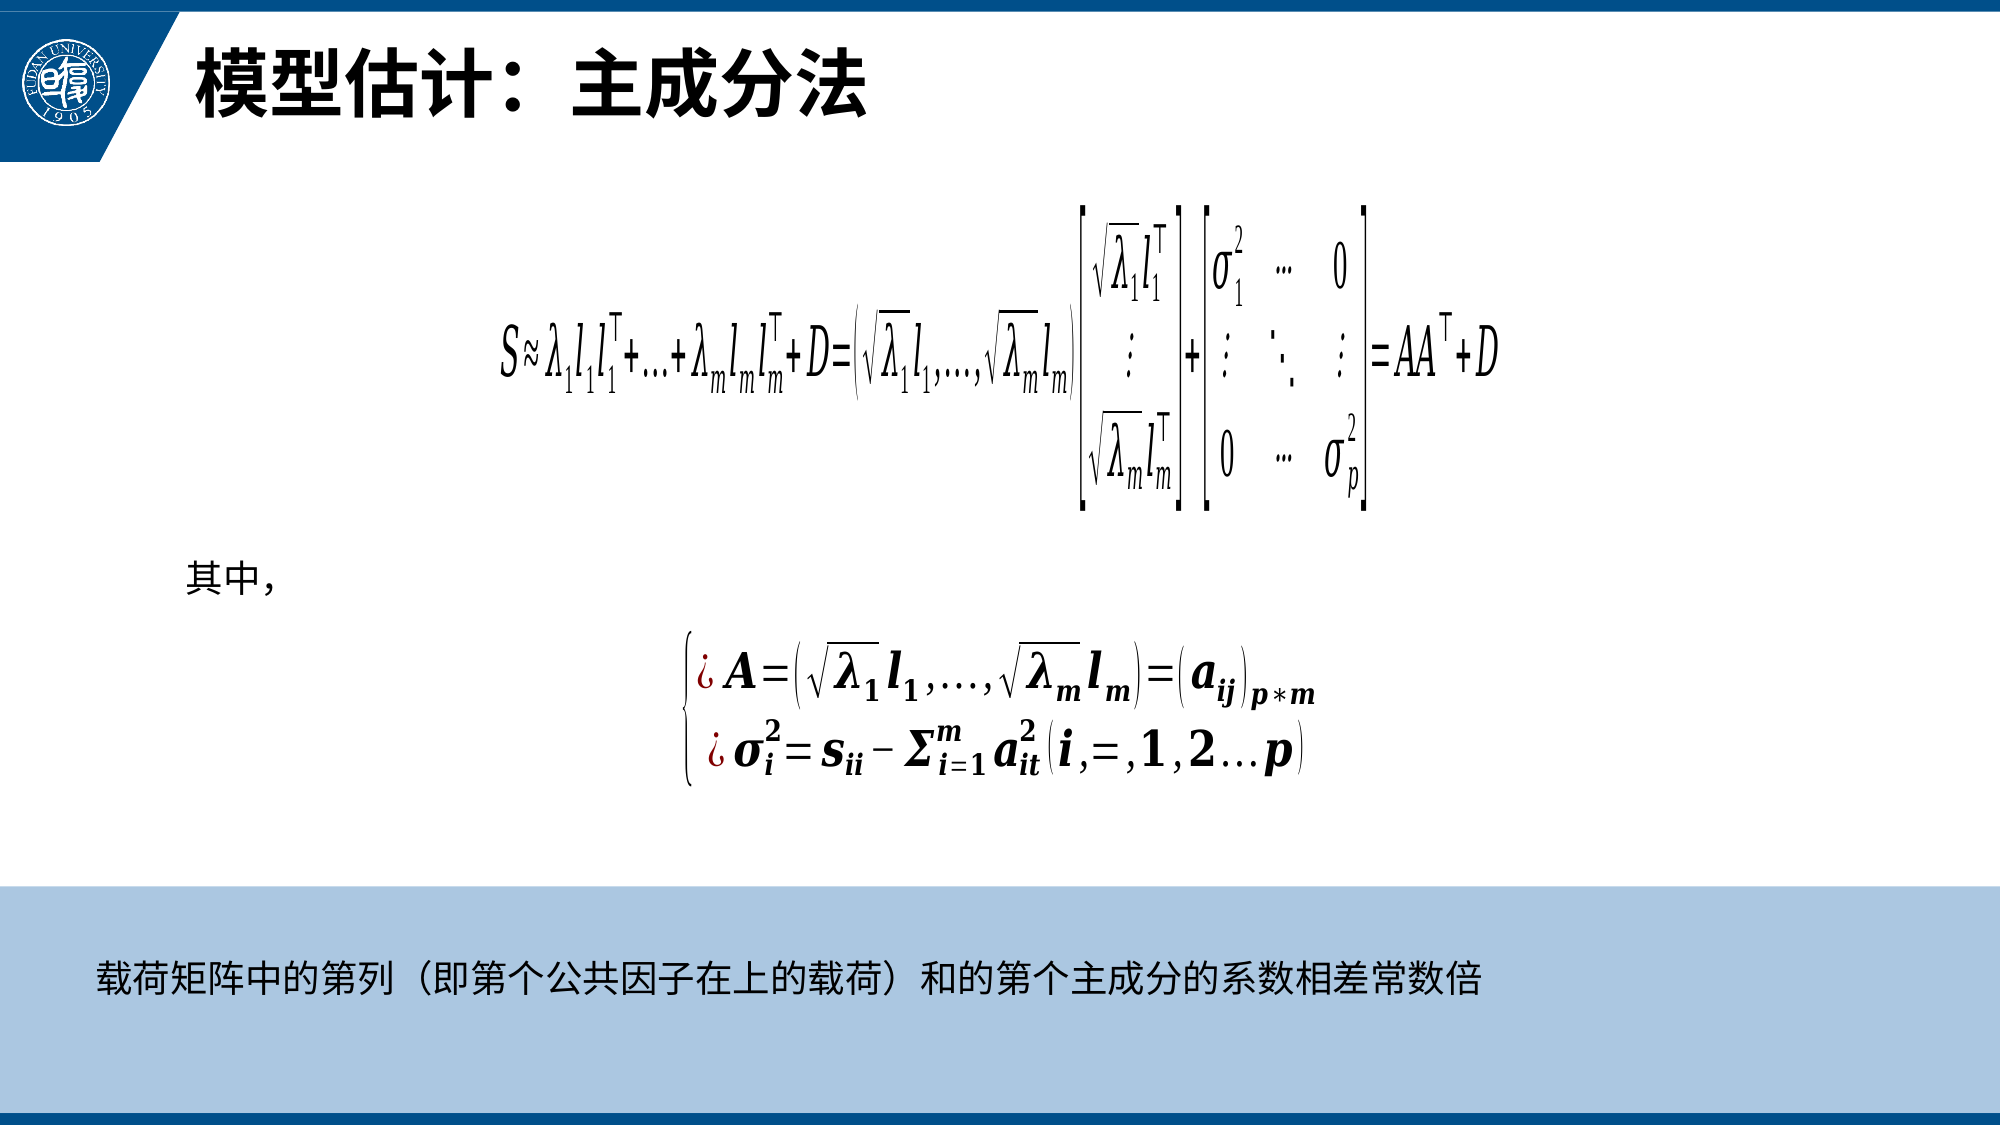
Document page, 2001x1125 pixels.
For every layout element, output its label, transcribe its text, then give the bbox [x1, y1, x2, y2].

text_box 其中， [170, 524, 314, 608]
picture [22, 39, 110, 126]
text_box [0, 885, 2000, 1114]
title 模型估计：主成分法 [179, 11, 1863, 162]
